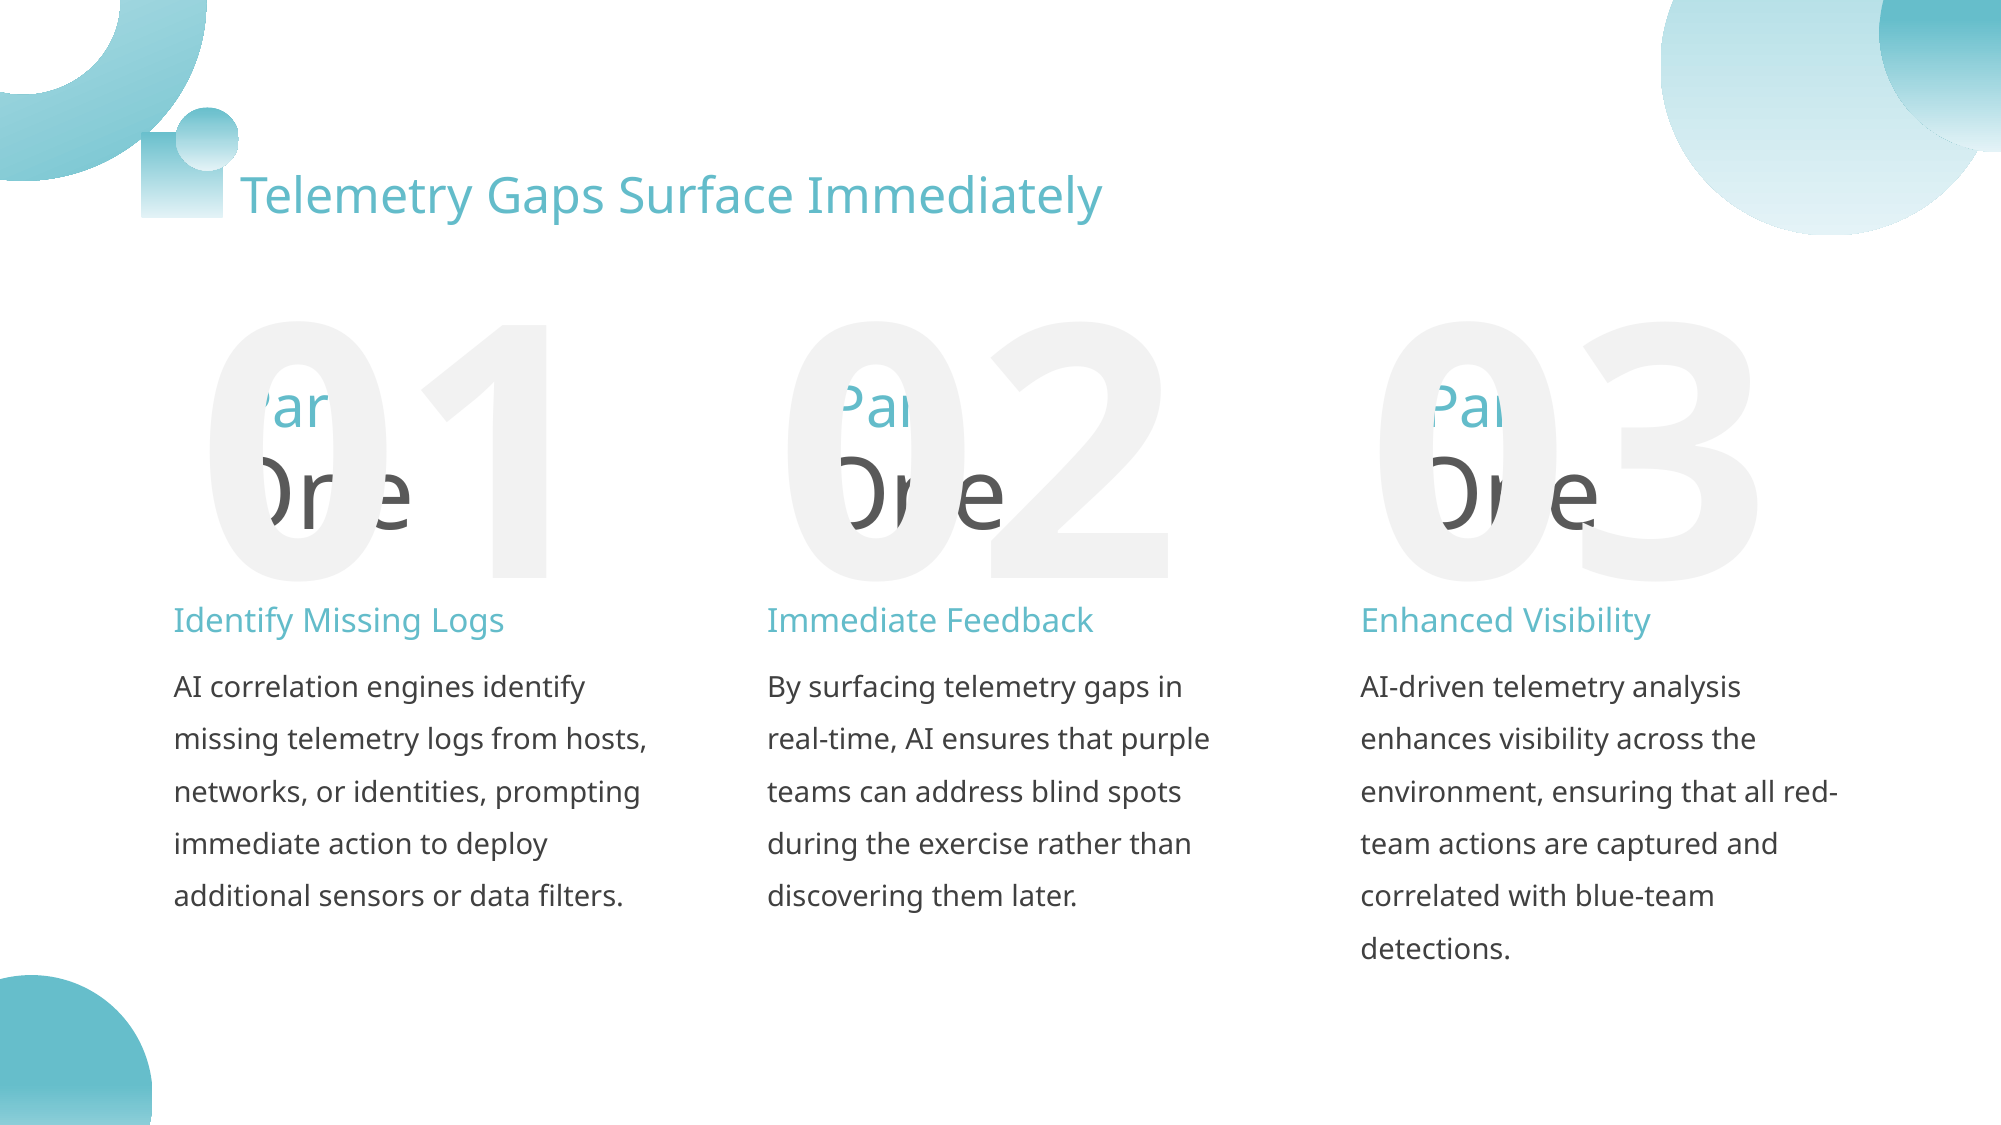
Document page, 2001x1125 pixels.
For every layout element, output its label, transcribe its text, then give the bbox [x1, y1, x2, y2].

text_box Telemetry Gaps Surface Immediately [225, 155, 1379, 244]
text_box By surfacing telemetry gaps in real-time, AI ensures that purple teams can address blind spots during the exercise rather than discovering them later. [752, 642, 1262, 1047]
text_box [1879, 0, 2000, 153]
text_box Enhanced Visibility [1345, 591, 1907, 641]
text_box AI correlation engines identify missing telemetry logs from hosts, networks, or identities, prompting immediate action to deploy additional sensors or data filters. [158, 642, 668, 1047]
text_box AI-driven telemetry analysis enhances visibility across the environment, ensuring that all red-team actions are captured and correlated with blue-team detections. [1345, 642, 1856, 1047]
text_box [0, 0, 261, 207]
text_box Immediate Feedback [752, 591, 1313, 641]
text_box [0, 975, 153, 1125]
text_box 01 [182, 217, 644, 587]
text_box 03 [1352, 217, 1914, 587]
text_box [175, 107, 239, 171]
text_box [141, 132, 223, 218]
text_box [1660, 0, 2000, 236]
text_box Identify Missing Logs [158, 591, 720, 641]
text_box 02 [760, 217, 1322, 587]
